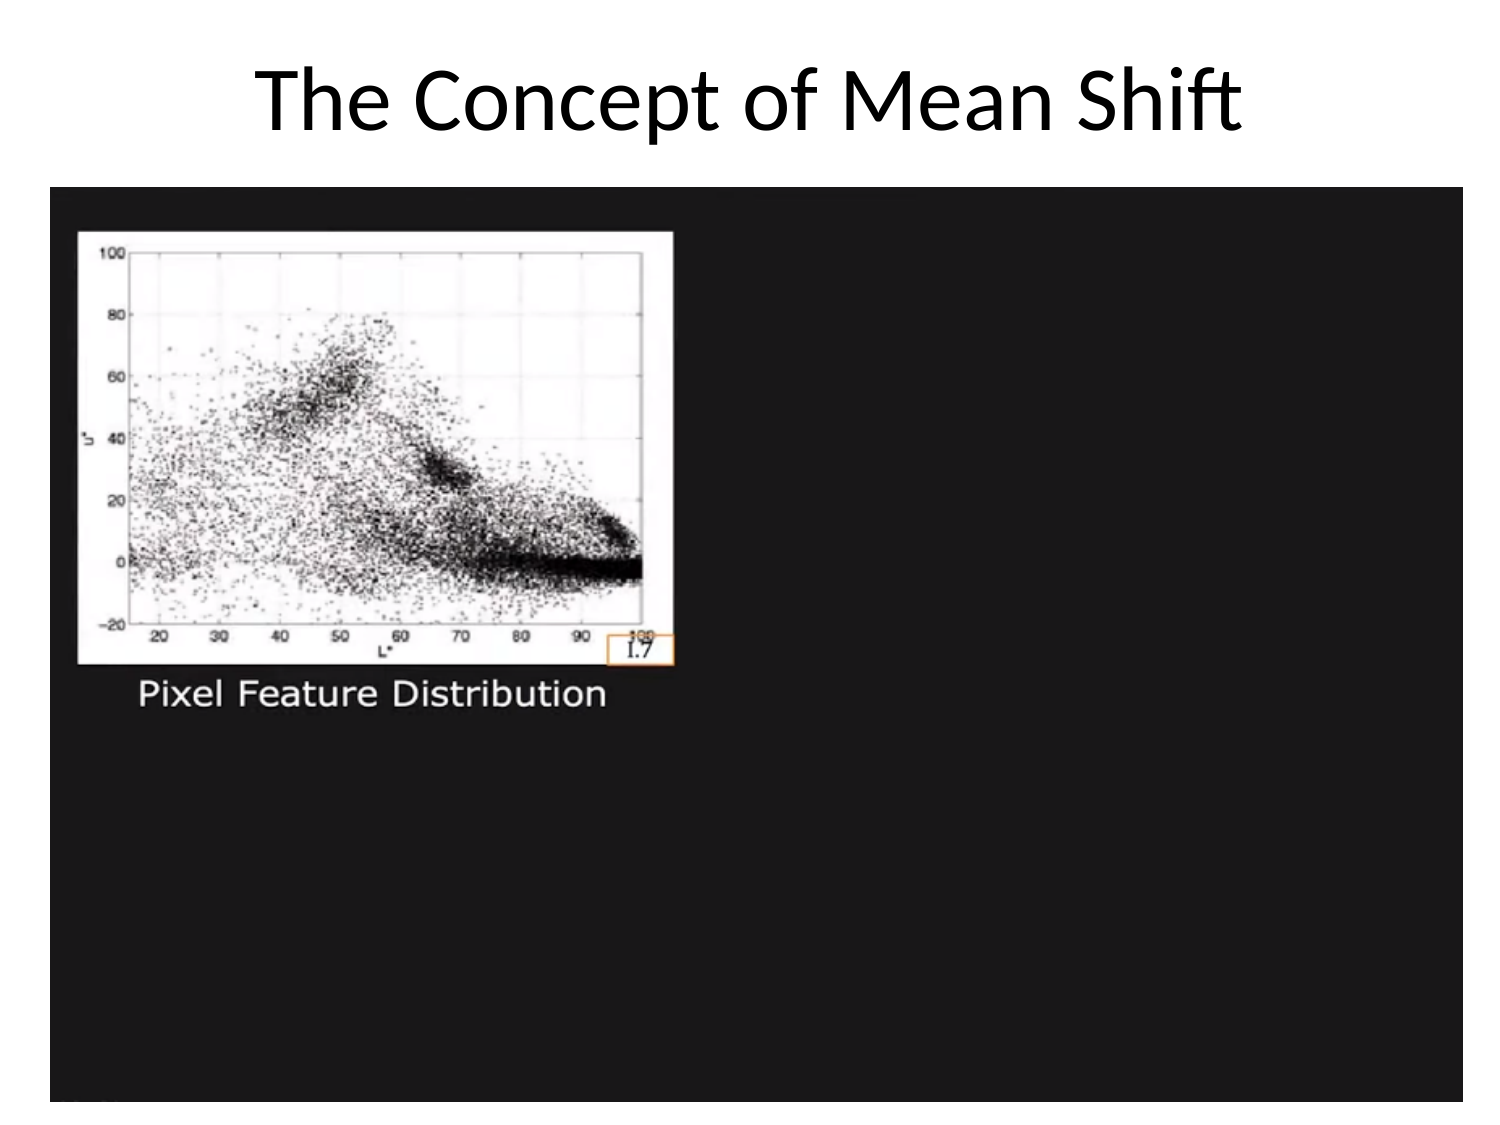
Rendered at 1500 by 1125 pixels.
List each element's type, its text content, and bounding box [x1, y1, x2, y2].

picture [49, 187, 1463, 1102]
title The Concept of Mean Shift [75, 0, 1425, 184]
